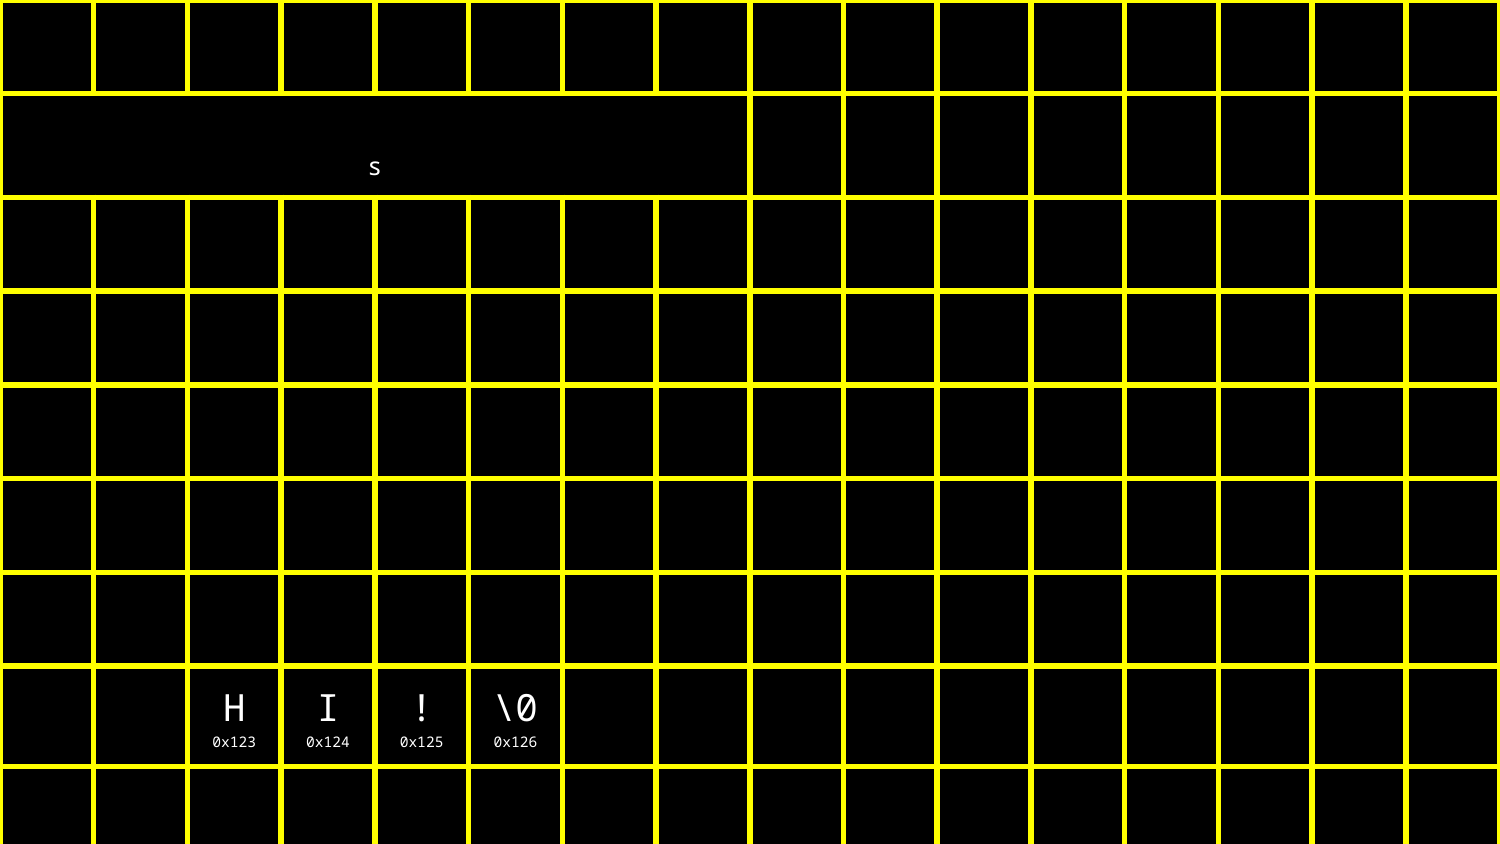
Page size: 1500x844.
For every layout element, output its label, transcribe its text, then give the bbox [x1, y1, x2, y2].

table_cell [753, 481, 841, 570]
table_cell [753, 669, 841, 764]
table_cell [753, 769, 841, 844]
table_cell [1409, 388, 1497, 476]
table_cell [940, 669, 1028, 764]
table_cell [1315, 96, 1403, 195]
table_cell [565, 294, 653, 382]
table_cell [1409, 669, 1497, 764]
table_cell [284, 575, 372, 663]
table_cell [471, 200, 560, 288]
table_cell [846, 388, 934, 476]
table_cell [753, 294, 841, 382]
table_cell [96, 481, 185, 570]
table_cell [1034, 481, 1122, 570]
table_cell [1127, 96, 1216, 195]
table_header [753, 3, 841, 91]
table_cell [1221, 481, 1309, 570]
table_cell [1127, 769, 1216, 844]
table_cell [846, 96, 934, 195]
table_cell [1127, 200, 1216, 288]
table_cell [1127, 388, 1216, 476]
table_cell [1409, 200, 1497, 288]
table_cell [753, 575, 841, 663]
table_header [190, 3, 278, 91]
table_cell [846, 575, 934, 663]
table_cell [753, 96, 841, 195]
table_cell [565, 769, 653, 844]
table_cell [846, 294, 934, 382]
table_cell [190, 200, 278, 288]
table_cell [659, 200, 747, 288]
table_cell [846, 669, 934, 764]
table_cell I 0x124 [284, 669, 372, 764]
table_cell [659, 388, 747, 476]
table_cell [3, 388, 91, 476]
table_header [471, 3, 560, 91]
table_cell [1127, 669, 1216, 764]
table_cell [96, 294, 185, 382]
table_cell [96, 388, 185, 476]
table_cell [471, 294, 560, 382]
table_cell [378, 388, 466, 476]
table_cell [659, 481, 747, 570]
table_cell [190, 294, 278, 382]
table_header [565, 3, 653, 91]
table_cell [471, 388, 560, 476]
table_cell [846, 769, 934, 844]
table_cell [284, 388, 372, 476]
table_cell [1221, 669, 1309, 764]
table_header [378, 3, 466, 91]
table_cell [565, 481, 653, 570]
table_cell [940, 769, 1028, 844]
table_cell [1315, 769, 1403, 844]
table_cell [565, 388, 653, 476]
table_cell [1221, 294, 1309, 382]
table_cell [284, 769, 372, 844]
table_cell [471, 769, 560, 844]
table_cell [1221, 96, 1309, 195]
table_cell [940, 294, 1028, 382]
table_cell [3, 575, 91, 663]
table_cell [753, 200, 841, 288]
table_cell [1221, 769, 1309, 844]
table_cell [284, 294, 372, 382]
table_cell [1221, 388, 1309, 476]
table_header [3, 3, 91, 91]
table_cell [1034, 96, 1122, 195]
table_cell [3, 669, 91, 764]
table_cell [1409, 769, 1497, 844]
table_cell [3, 294, 91, 382]
table_header [1221, 3, 1309, 91]
table_cell [190, 769, 278, 844]
table_header [96, 3, 185, 91]
table_cell [1315, 481, 1403, 570]
table_cell [940, 481, 1028, 570]
table_cell [1315, 575, 1403, 663]
table_cell [1409, 96, 1497, 195]
table_header [284, 3, 372, 91]
table_header [1034, 3, 1122, 91]
table_cell [940, 388, 1028, 476]
table_cell [659, 769, 747, 844]
table_cell [940, 575, 1028, 663]
table_cell [1034, 200, 1122, 288]
table_cell [1315, 388, 1403, 476]
table_cell [1034, 769, 1122, 844]
table_cell [1127, 575, 1216, 663]
table_cell [284, 481, 372, 570]
table_cell [659, 669, 747, 764]
table_cell [846, 481, 934, 570]
table_cell [846, 200, 934, 288]
table_header [1127, 3, 1216, 91]
table_header [659, 3, 747, 91]
table_cell [1034, 575, 1122, 663]
table_cell [3, 200, 91, 288]
table_cell H 0x123 [190, 669, 278, 764]
table_cell ! 0x125 [378, 669, 466, 764]
table_cell [565, 200, 653, 288]
table_cell [190, 575, 278, 663]
table_header [940, 3, 1028, 91]
table_cell [471, 481, 560, 570]
table_cell [190, 481, 278, 570]
table_cell [190, 388, 278, 476]
table_cell [96, 769, 185, 844]
table_cell [565, 669, 653, 764]
table_cell [471, 575, 560, 663]
table_cell [1409, 481, 1497, 570]
table_cell [659, 575, 747, 663]
table_cell [1127, 294, 1216, 382]
table_cell [1409, 294, 1497, 382]
table_cell [3, 481, 91, 570]
table_cell [378, 294, 466, 382]
table_cell [1127, 481, 1216, 570]
table_cell [378, 575, 466, 663]
table_cell \0 0x126 [471, 669, 560, 764]
table_cell [659, 294, 747, 382]
table_header [1315, 3, 1403, 91]
table_cell [1034, 294, 1122, 382]
table_cell [1221, 200, 1309, 288]
table_cell [1034, 388, 1122, 476]
table_header [1409, 3, 1497, 91]
table_cell [940, 200, 1028, 288]
table_cell [1315, 200, 1403, 288]
table_cell [3, 769, 91, 844]
table_cell [96, 200, 185, 288]
table_cell [378, 769, 466, 844]
table_cell [1221, 575, 1309, 663]
table_cell [378, 481, 466, 570]
table_cell [96, 575, 185, 663]
table_cell [753, 388, 841, 476]
table_cell [1315, 294, 1403, 382]
table_cell [1034, 669, 1122, 764]
table_cell s [3, 96, 747, 195]
table_header [846, 3, 934, 91]
table_cell [565, 575, 653, 663]
table_cell [378, 200, 466, 288]
table_cell [284, 200, 372, 288]
table_cell [1315, 669, 1403, 764]
table_cell [96, 669, 185, 764]
table_cell [940, 96, 1028, 195]
table_cell [1409, 575, 1497, 663]
